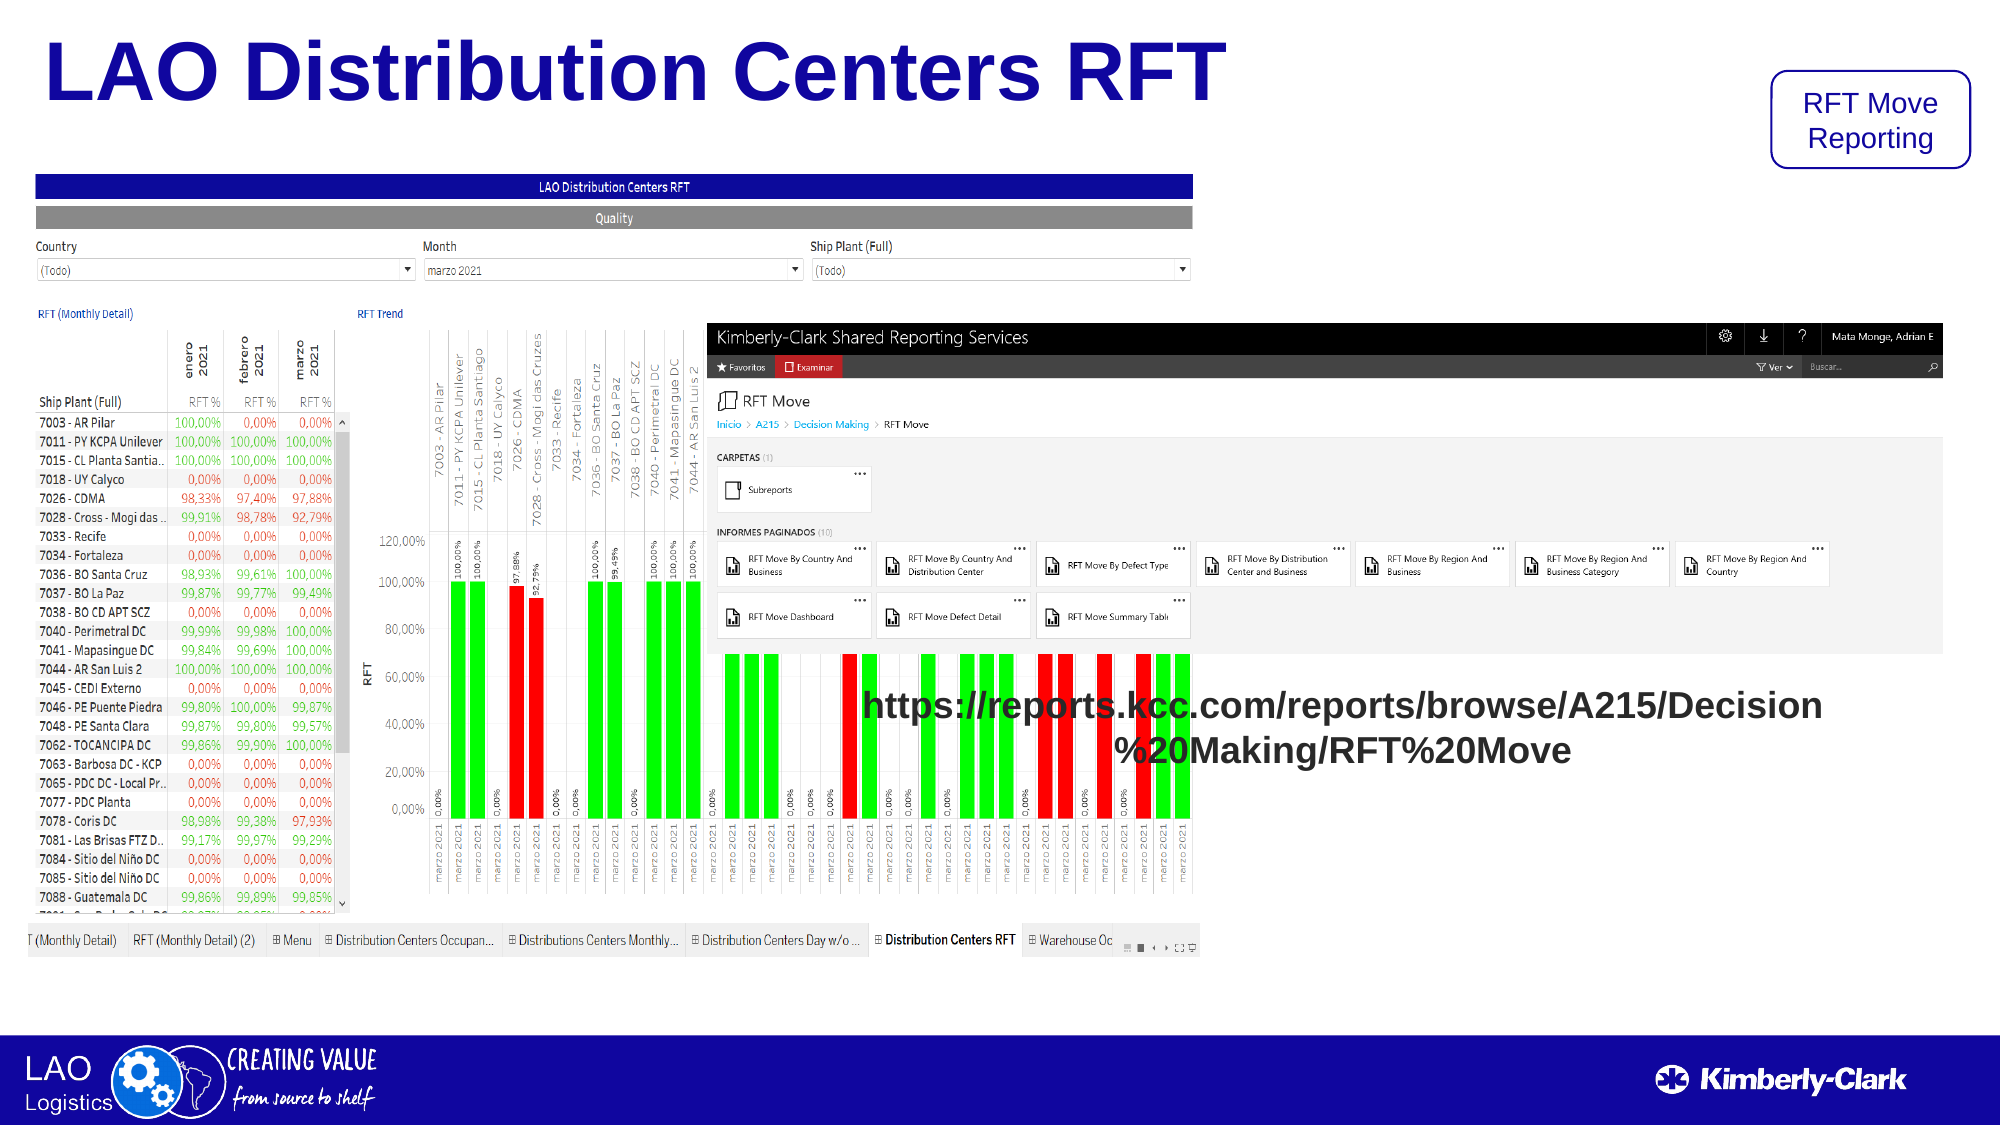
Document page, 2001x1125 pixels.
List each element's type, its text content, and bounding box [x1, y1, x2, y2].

picture [4, 1033, 415, 1125]
picture [28, 168, 1200, 957]
picture [1636, 1035, 1926, 1125]
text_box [707, 323, 1943, 780]
title LAO Distribution Centers RFT [29, 20, 1972, 239]
text_box RFT Move Reporting [1770, 69, 1972, 170]
